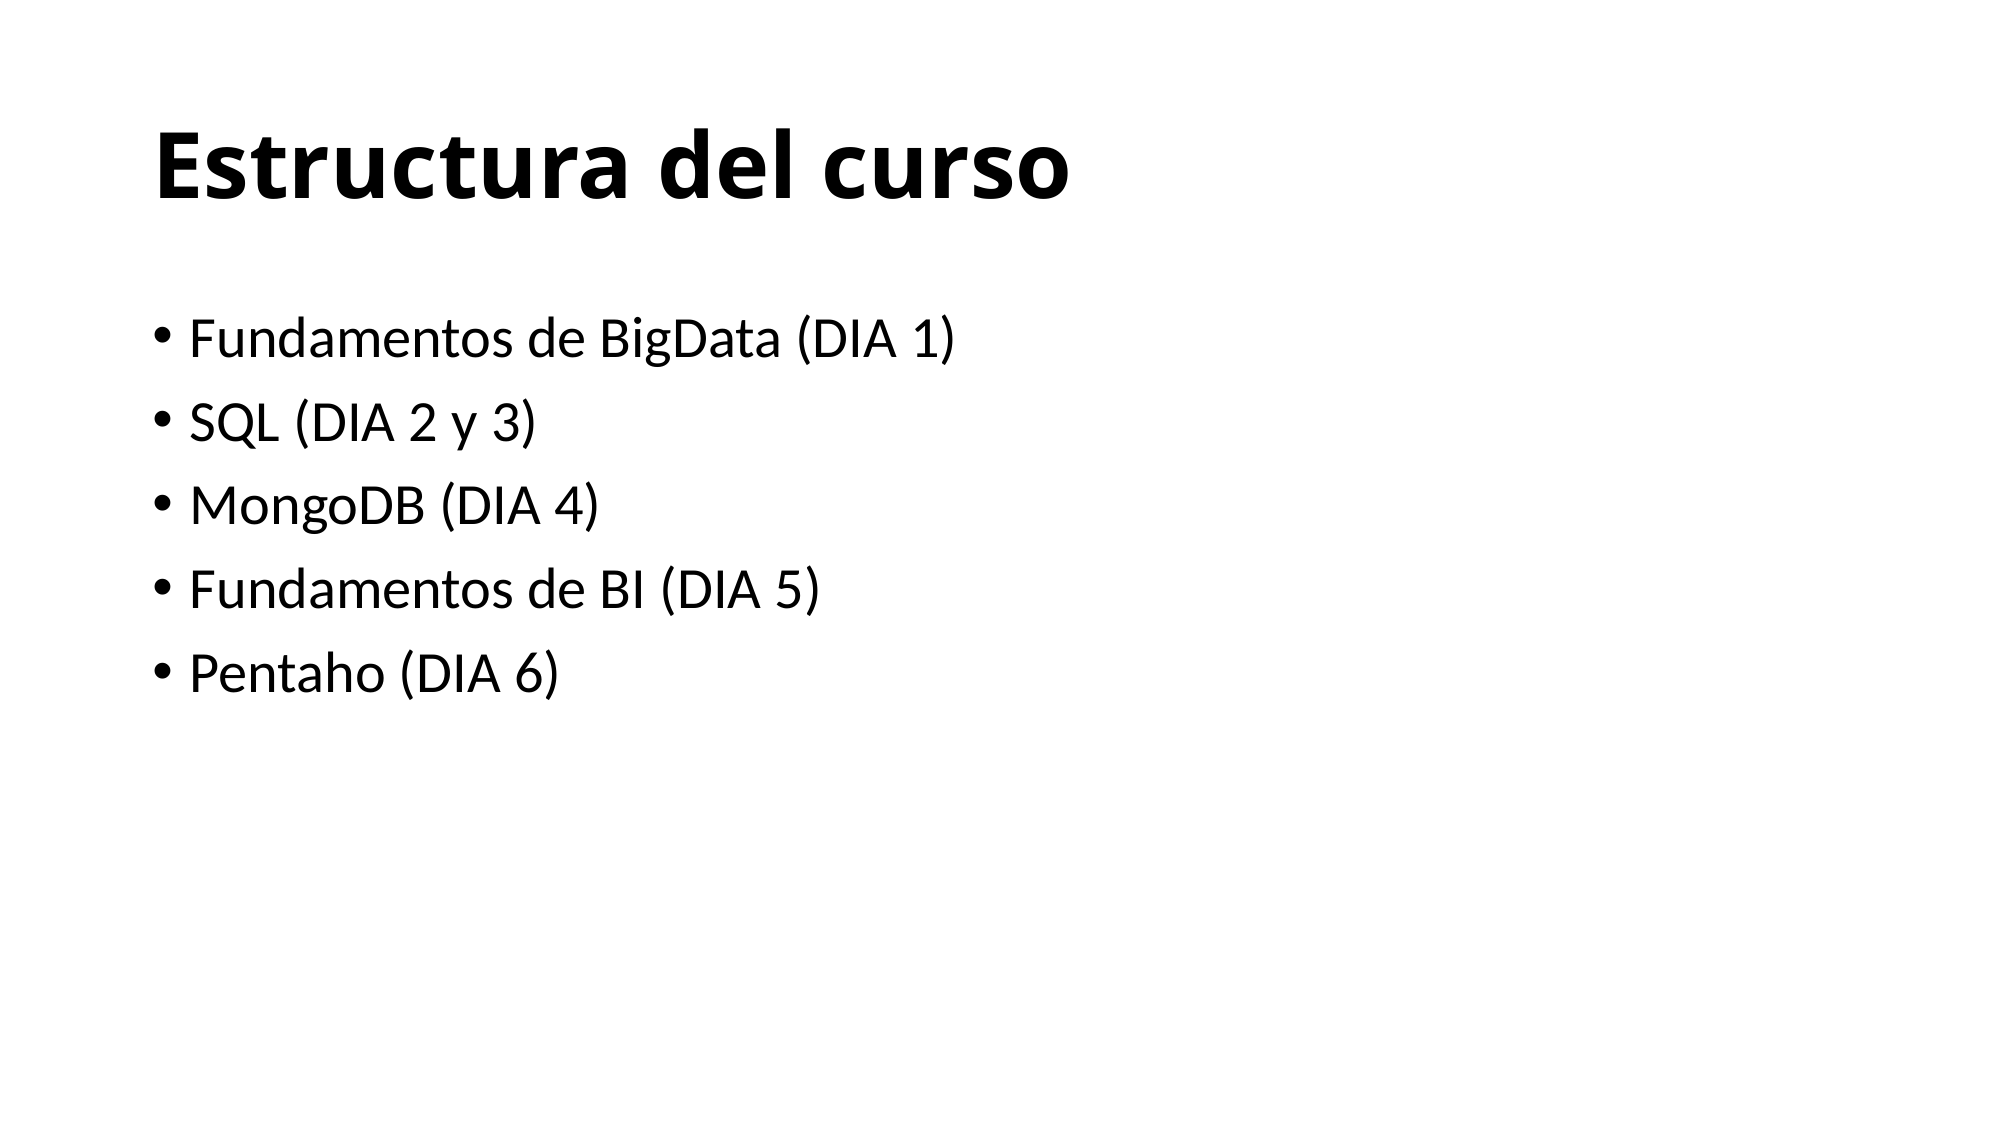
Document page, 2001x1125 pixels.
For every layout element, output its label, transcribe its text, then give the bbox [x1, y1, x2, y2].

list Fundamentos de BigData (DIA 1) SQL (DIA 2 y 3) MongoDB (DIA 4) Fundamentos de BI (DIA 5) Pentaho (DIA 6) [137, 299, 1863, 1014]
title Estructura del curso [137, 59, 1863, 278]
